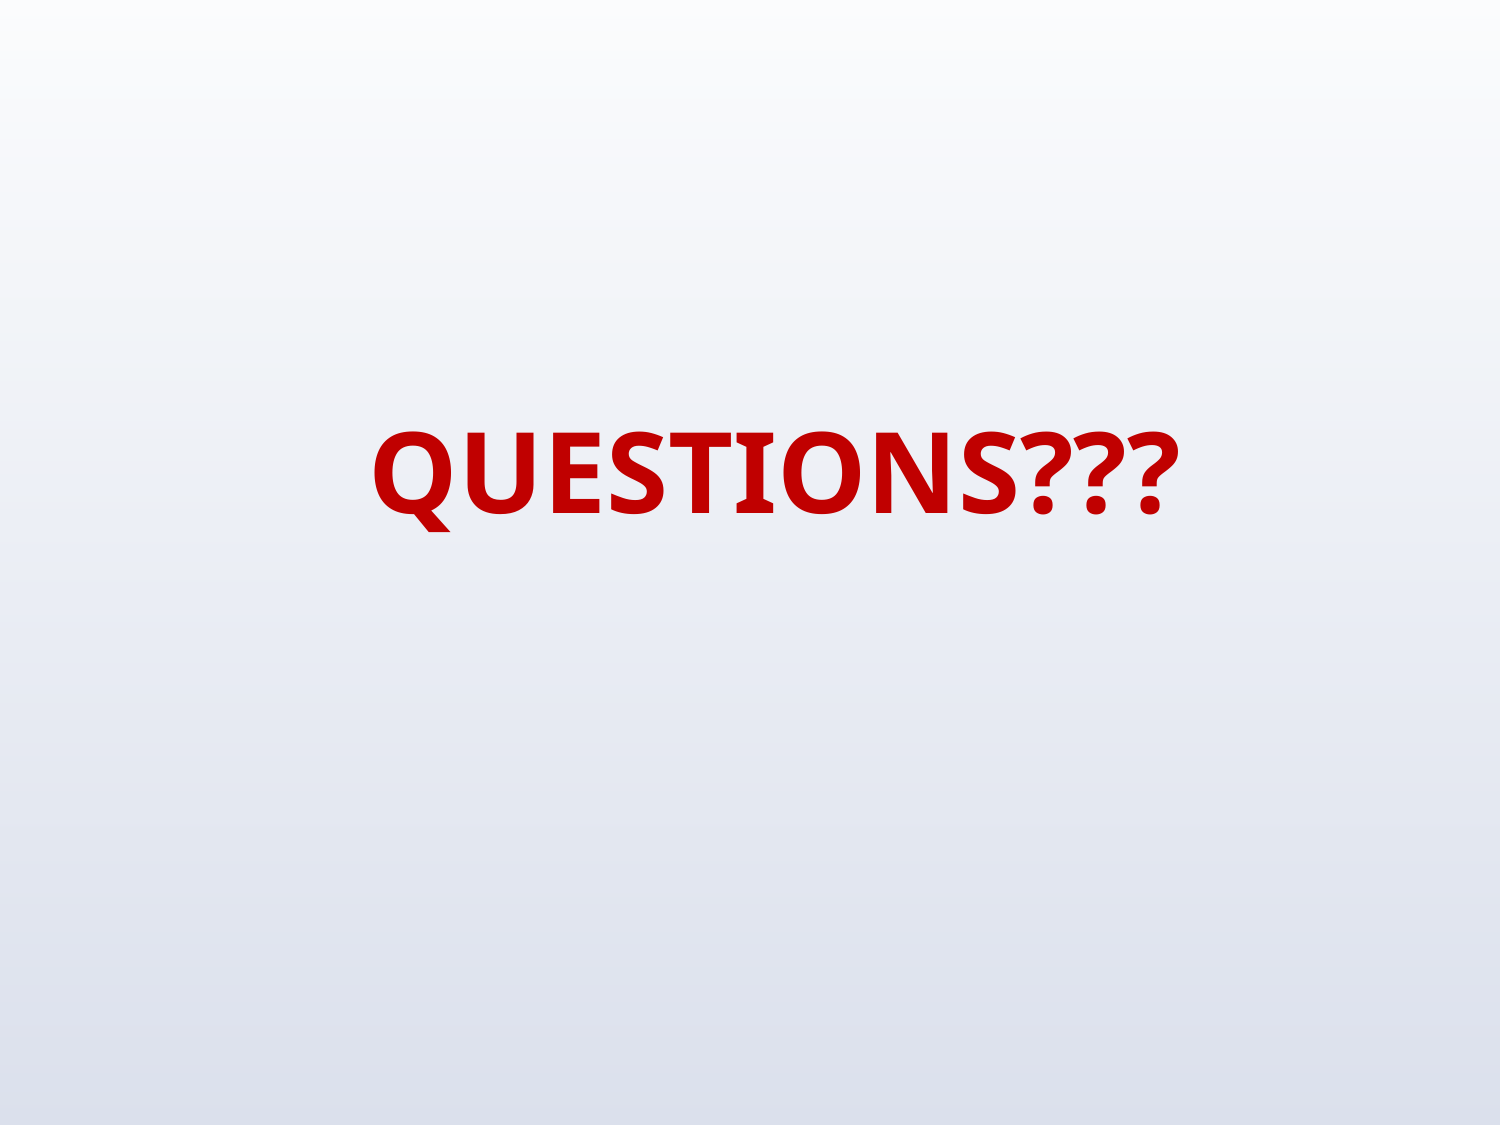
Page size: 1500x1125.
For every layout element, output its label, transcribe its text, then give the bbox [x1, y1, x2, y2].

title QUESTIONS??? [360, 423, 1237, 544]
